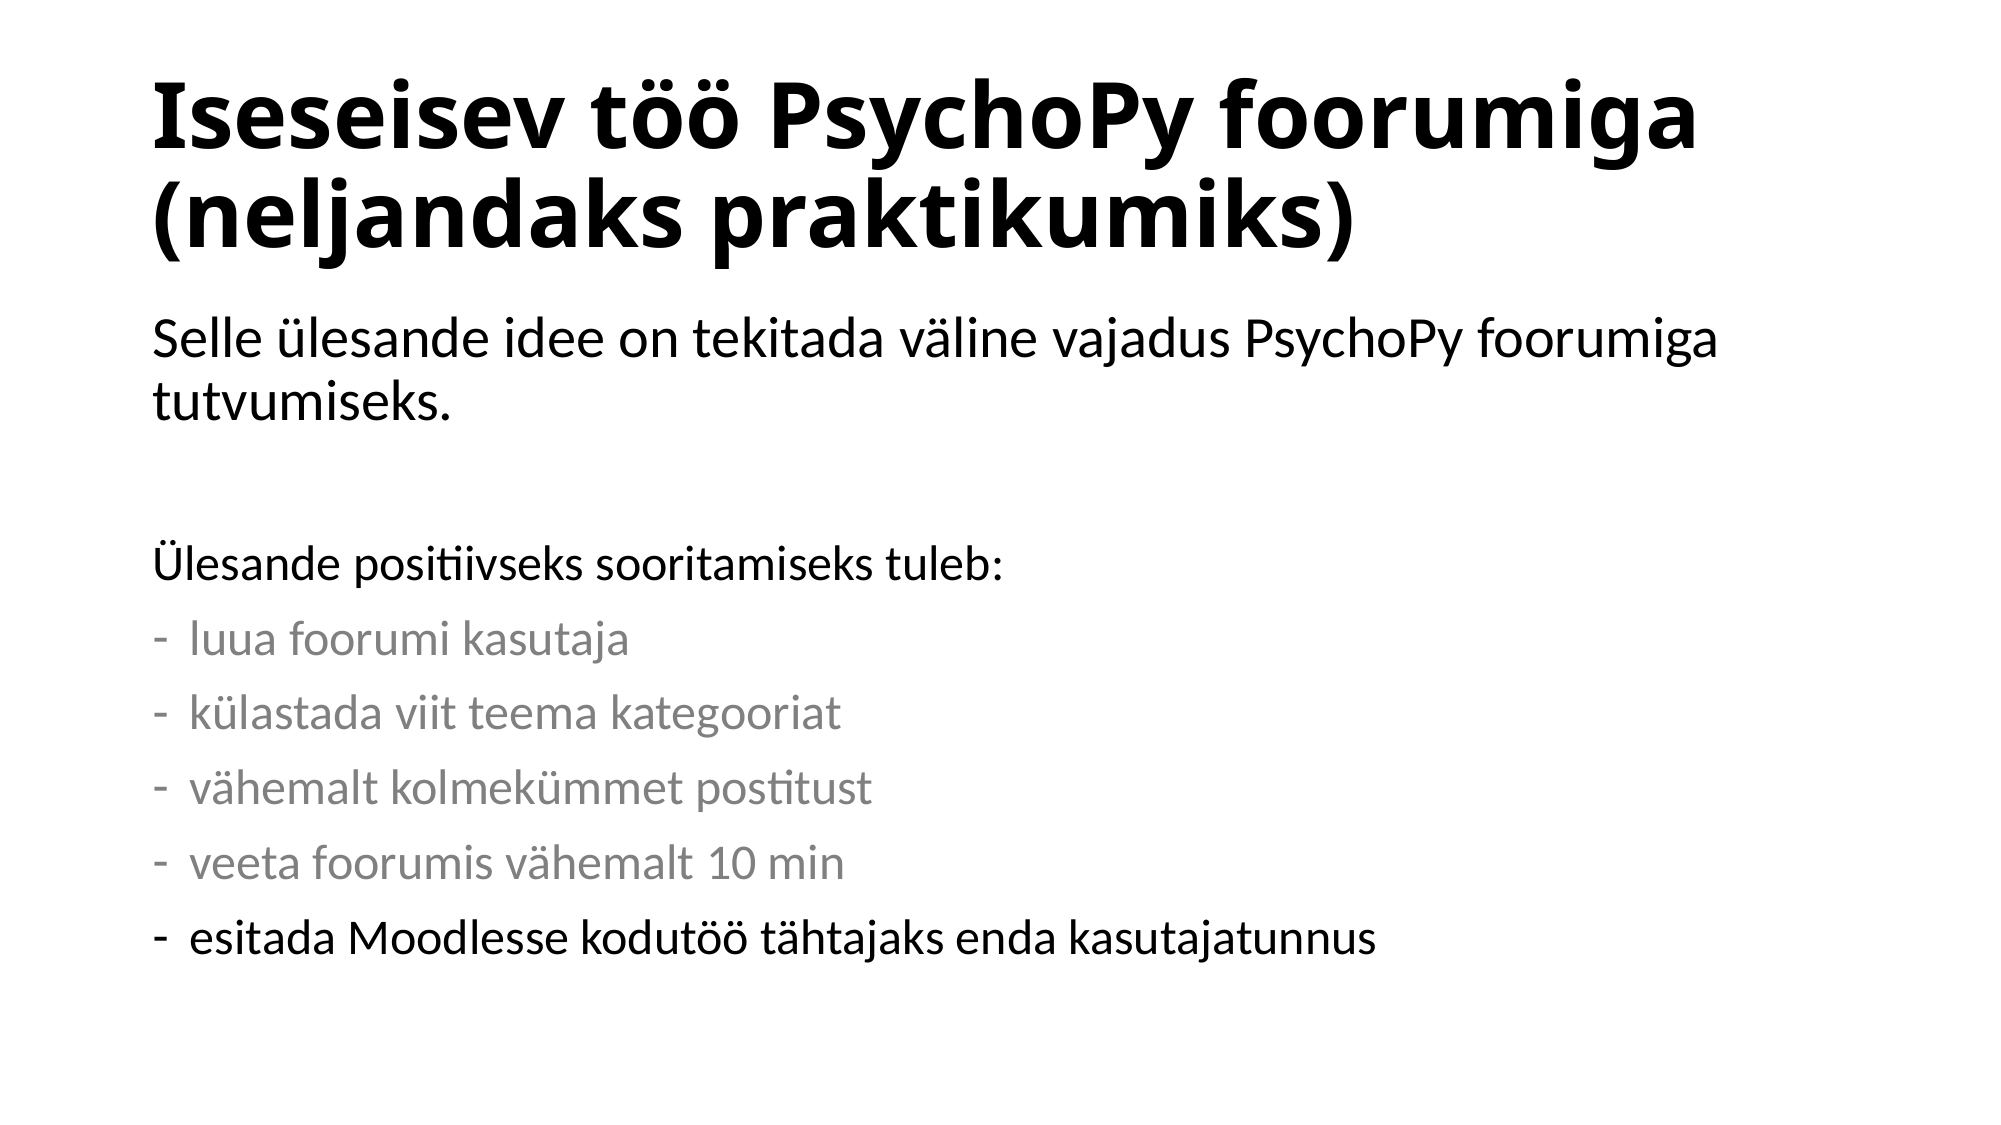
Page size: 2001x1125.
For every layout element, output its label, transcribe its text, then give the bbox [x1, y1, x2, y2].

title Iseseisev töö PsychoPy foorumiga (neljandaks praktikumiks) [137, 59, 1863, 278]
list Selle ülesande idee on tekitada väline vajadus PsychoPy foorumiga tutvumiseks. Ülesande positiivseks sooritamiseks tuleb: luua foorumi kasutaja külastada viit teema kategooriat vähemalt kolmekümmet postitust veeta foorumis vähemalt 10 min esitada Moodlesse kodutöö tähtajaks enda kasutajatunnus [137, 299, 1863, 1014]
